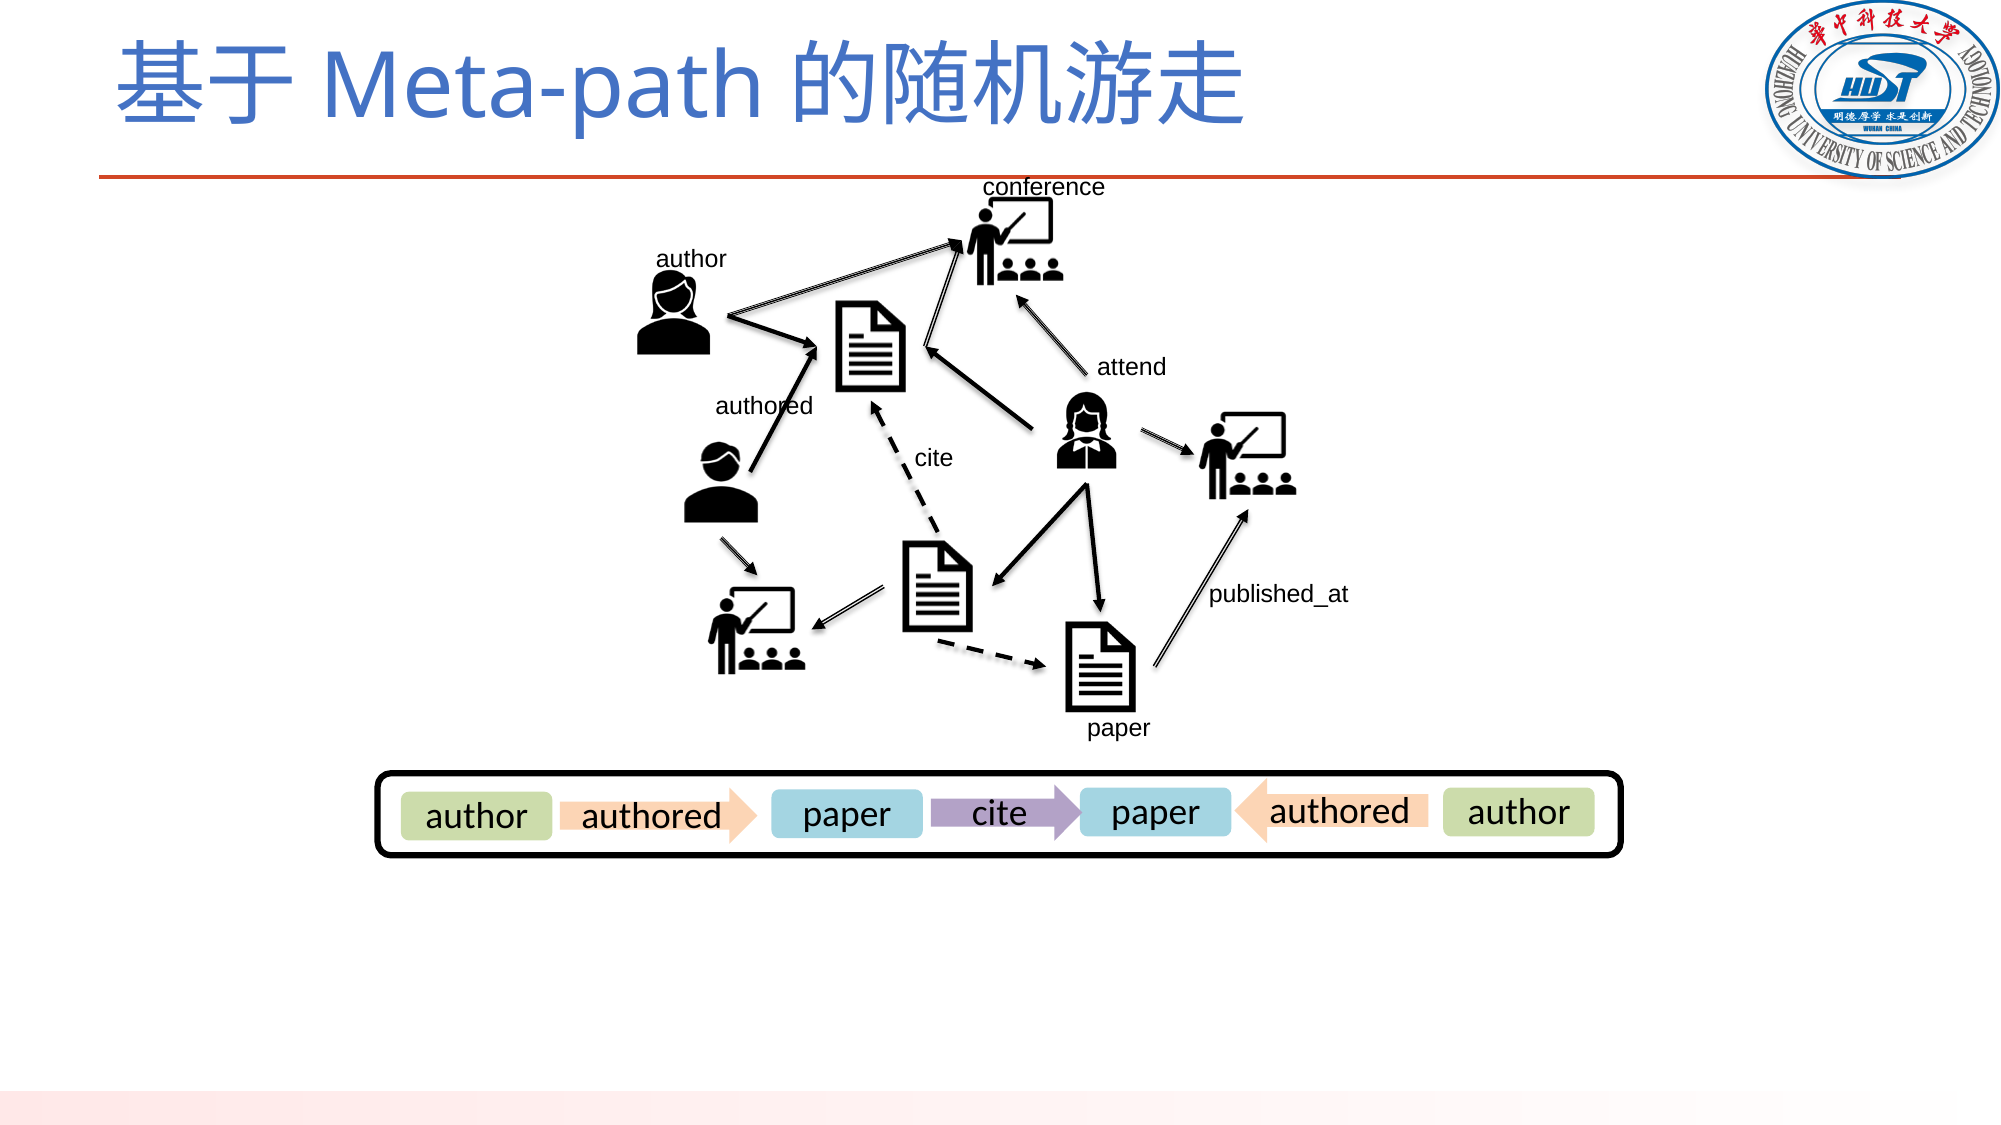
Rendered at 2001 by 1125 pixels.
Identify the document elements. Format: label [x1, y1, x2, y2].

picture [1765, 0, 2000, 179]
title [99, 0, 1825, 177]
text_box [377, 773, 1621, 856]
text_box [619, 177, 1353, 741]
